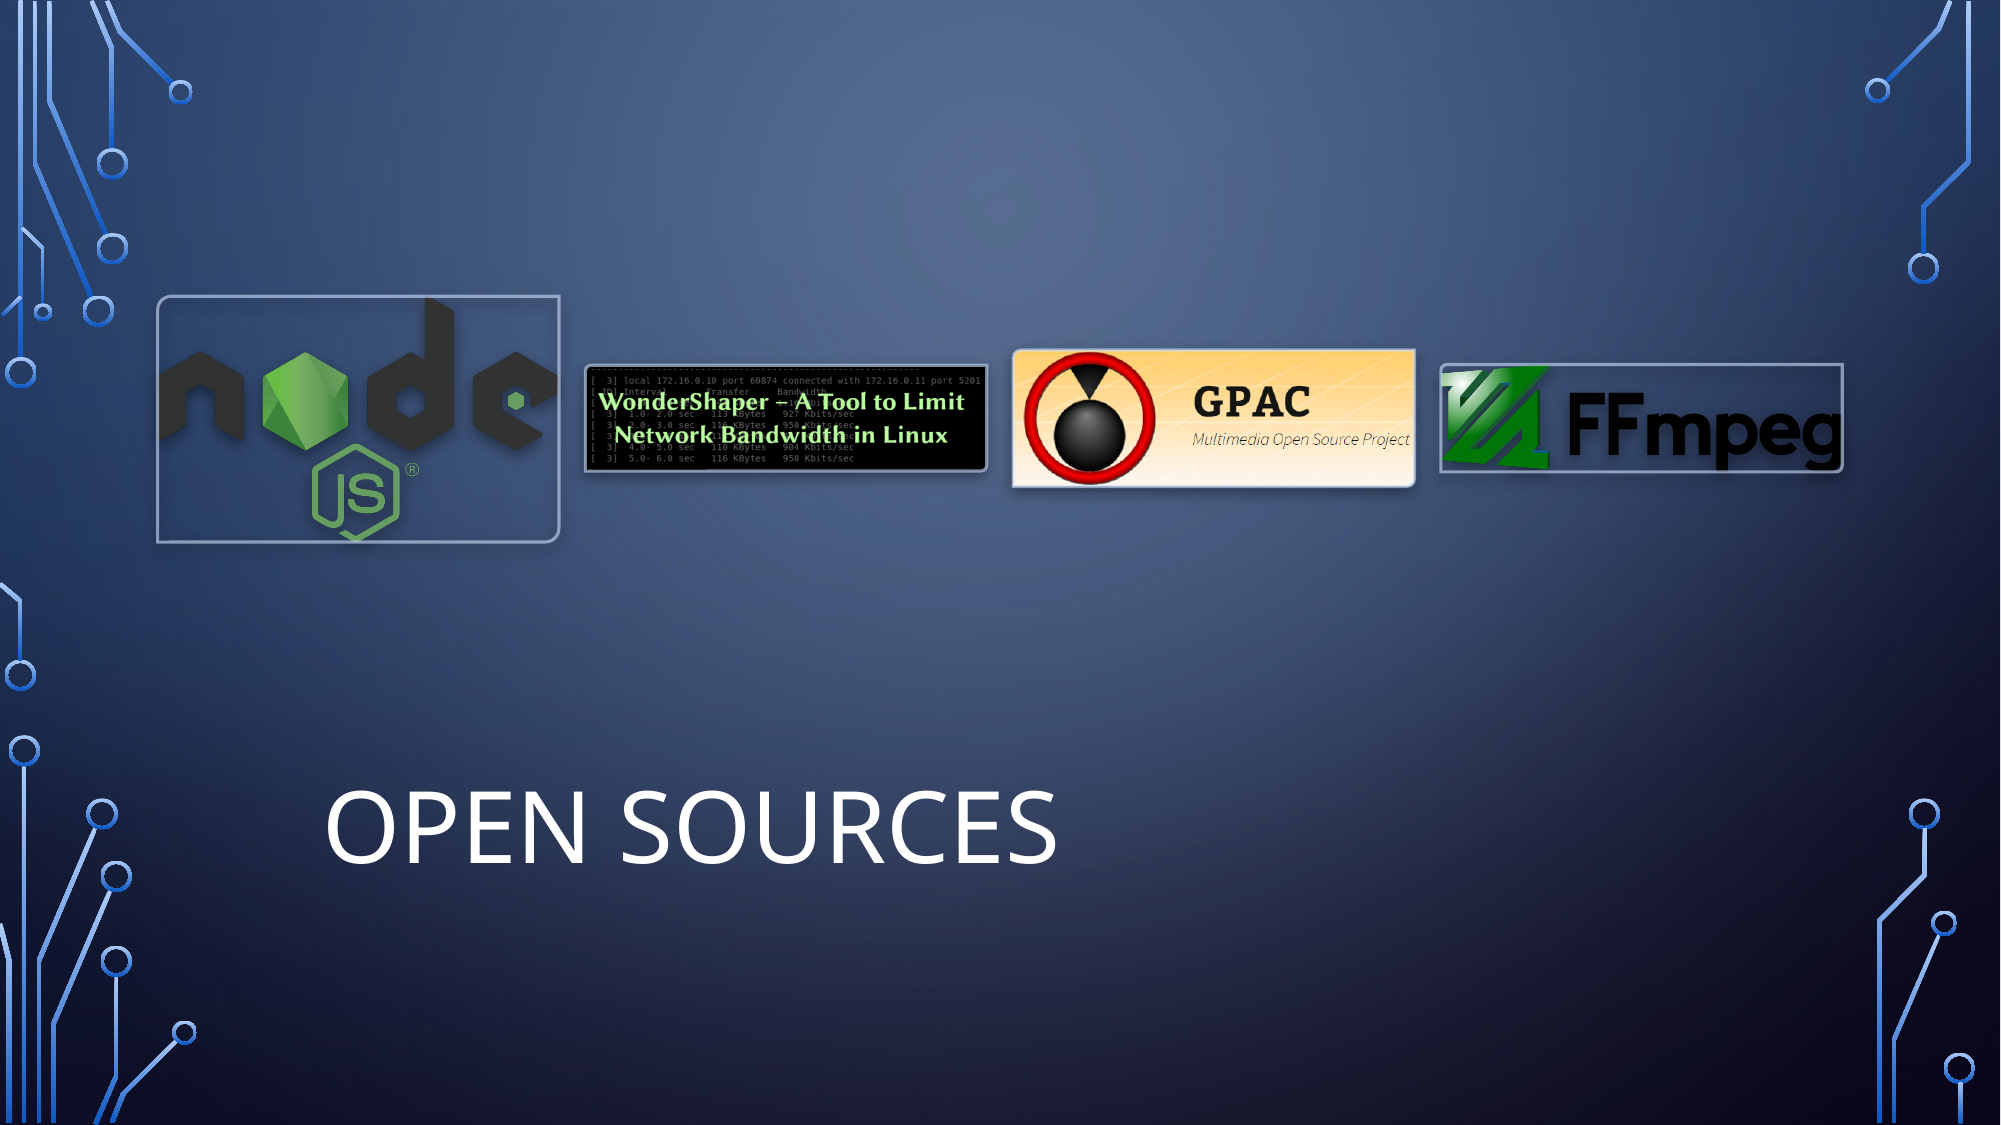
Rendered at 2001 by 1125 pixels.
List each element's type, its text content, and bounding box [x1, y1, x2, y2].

title Open sources [307, 679, 1750, 893]
picture [157, 295, 560, 543]
picture [585, 364, 987, 472]
picture [1440, 364, 1843, 473]
picture [1012, 349, 1415, 487]
